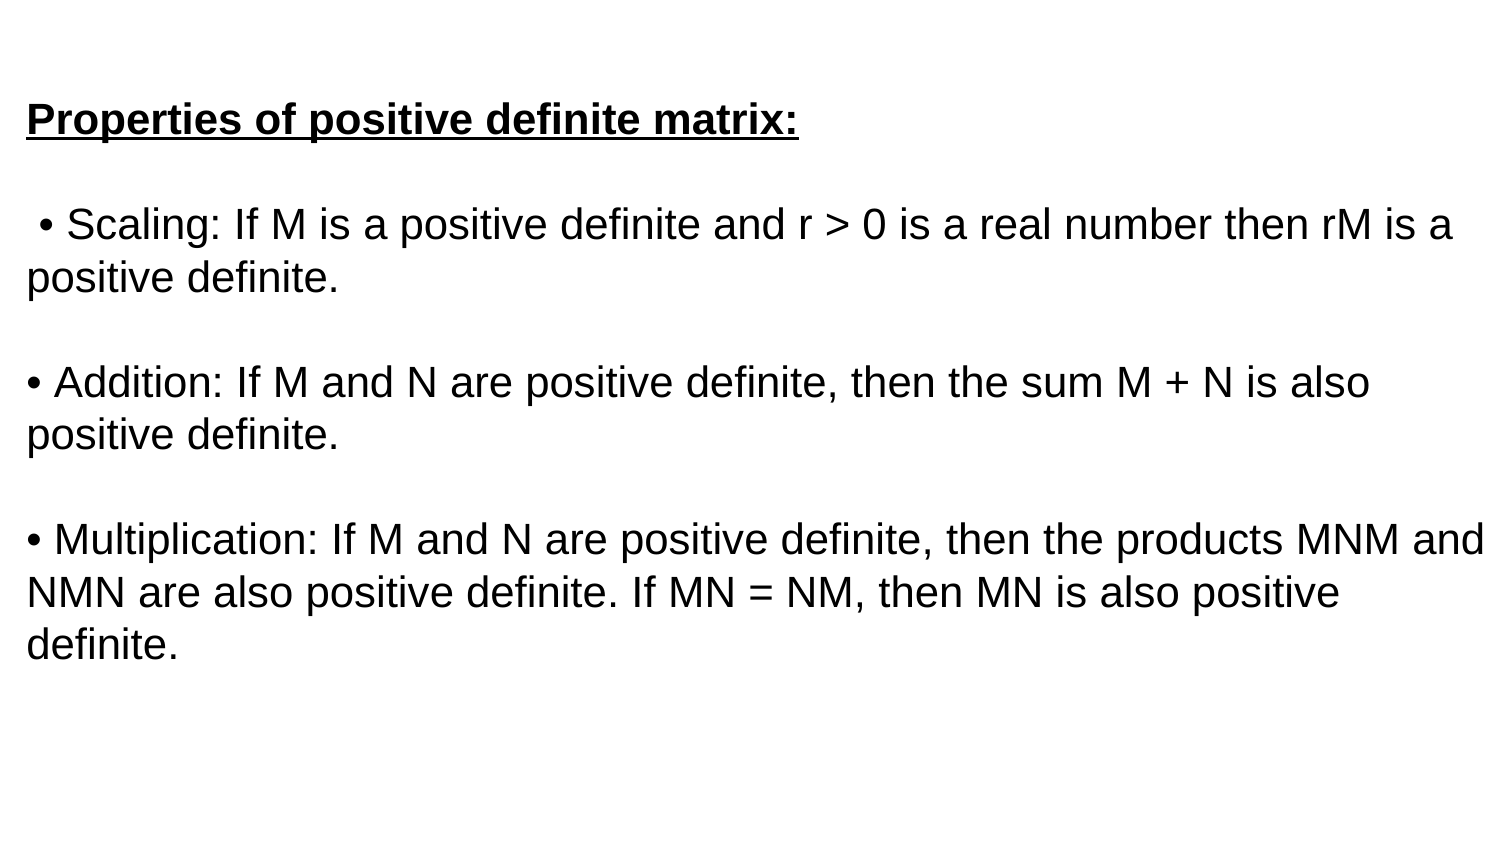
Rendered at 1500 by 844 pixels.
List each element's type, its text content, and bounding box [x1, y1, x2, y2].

text_box Properties of positive definite matrix: • Scaling: If M is a positive definite and r > 0 is a real number then rM is a positive definite. • Addition: If M and N are positive definite, then the sum M + N is also positive definite. • Multiplication: If M and N are positive definite, then the products MNM and NMN are also positive definite. If MN = NM, then MN is also positive definite. [11, 75, 1500, 684]
